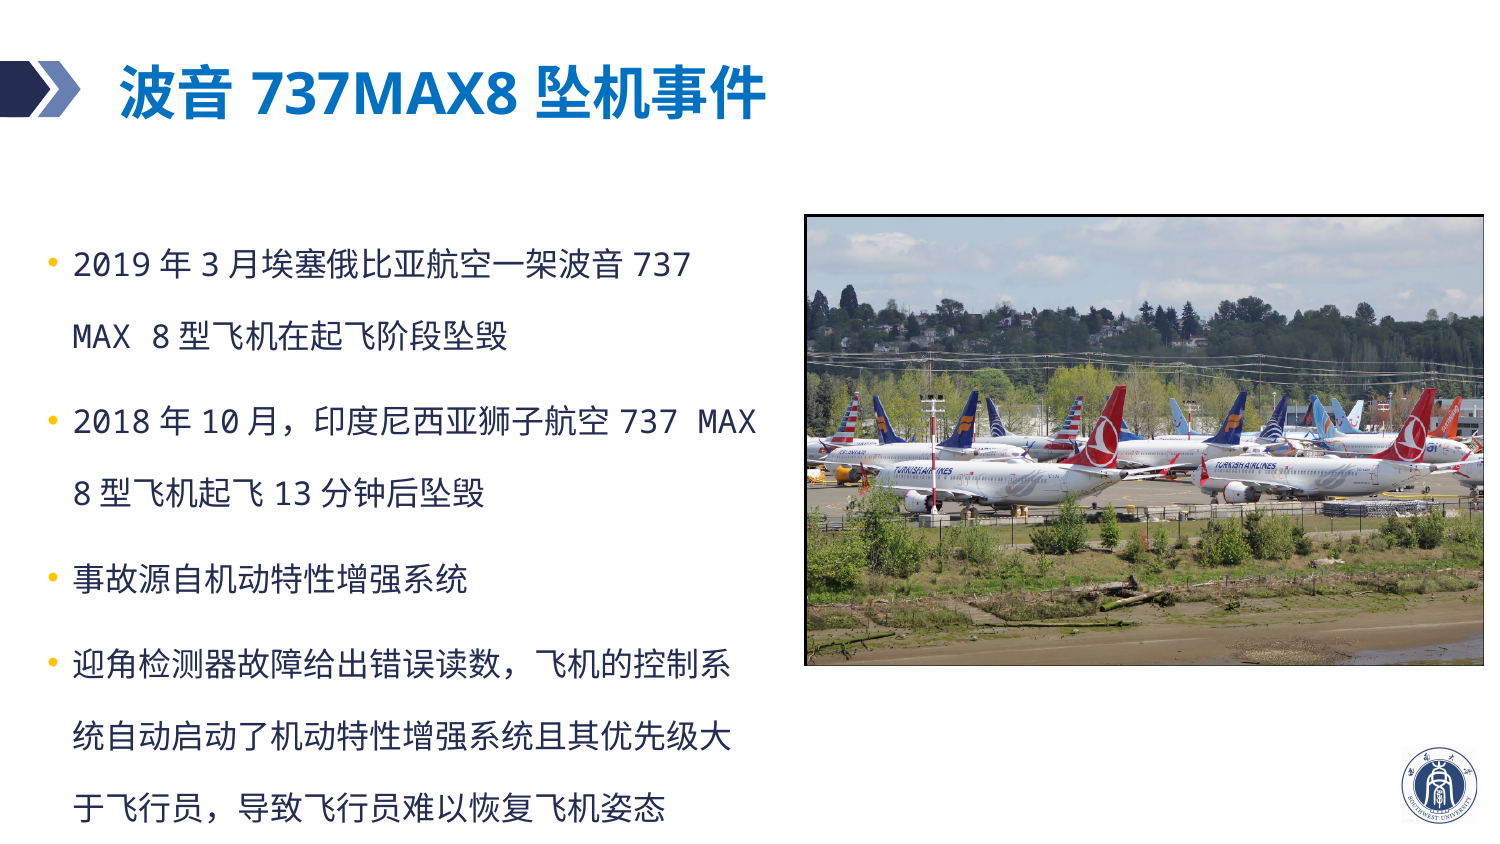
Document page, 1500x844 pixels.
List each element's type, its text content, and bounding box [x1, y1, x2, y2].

picture [1401, 747, 1478, 824]
title 波音737MAX8坠机事件 [103, 44, 1271, 139]
list 2019年3月埃塞俄比亚航空一架波音737 MAX 8型飞机在起飞阶段坠毁 2018年10月，印度尼西亚狮子航空737 MAX 8型飞机起飞13分钟后坠毁 事故源自机动特性增强系统 迎角检测器故障给出错误读数，飞机的控制系统自动启动了机动特性增强系统且其优先级大于飞行员，导致飞行员难以恢复飞机姿态 [32, 206, 781, 839]
picture [804, 214, 1484, 666]
